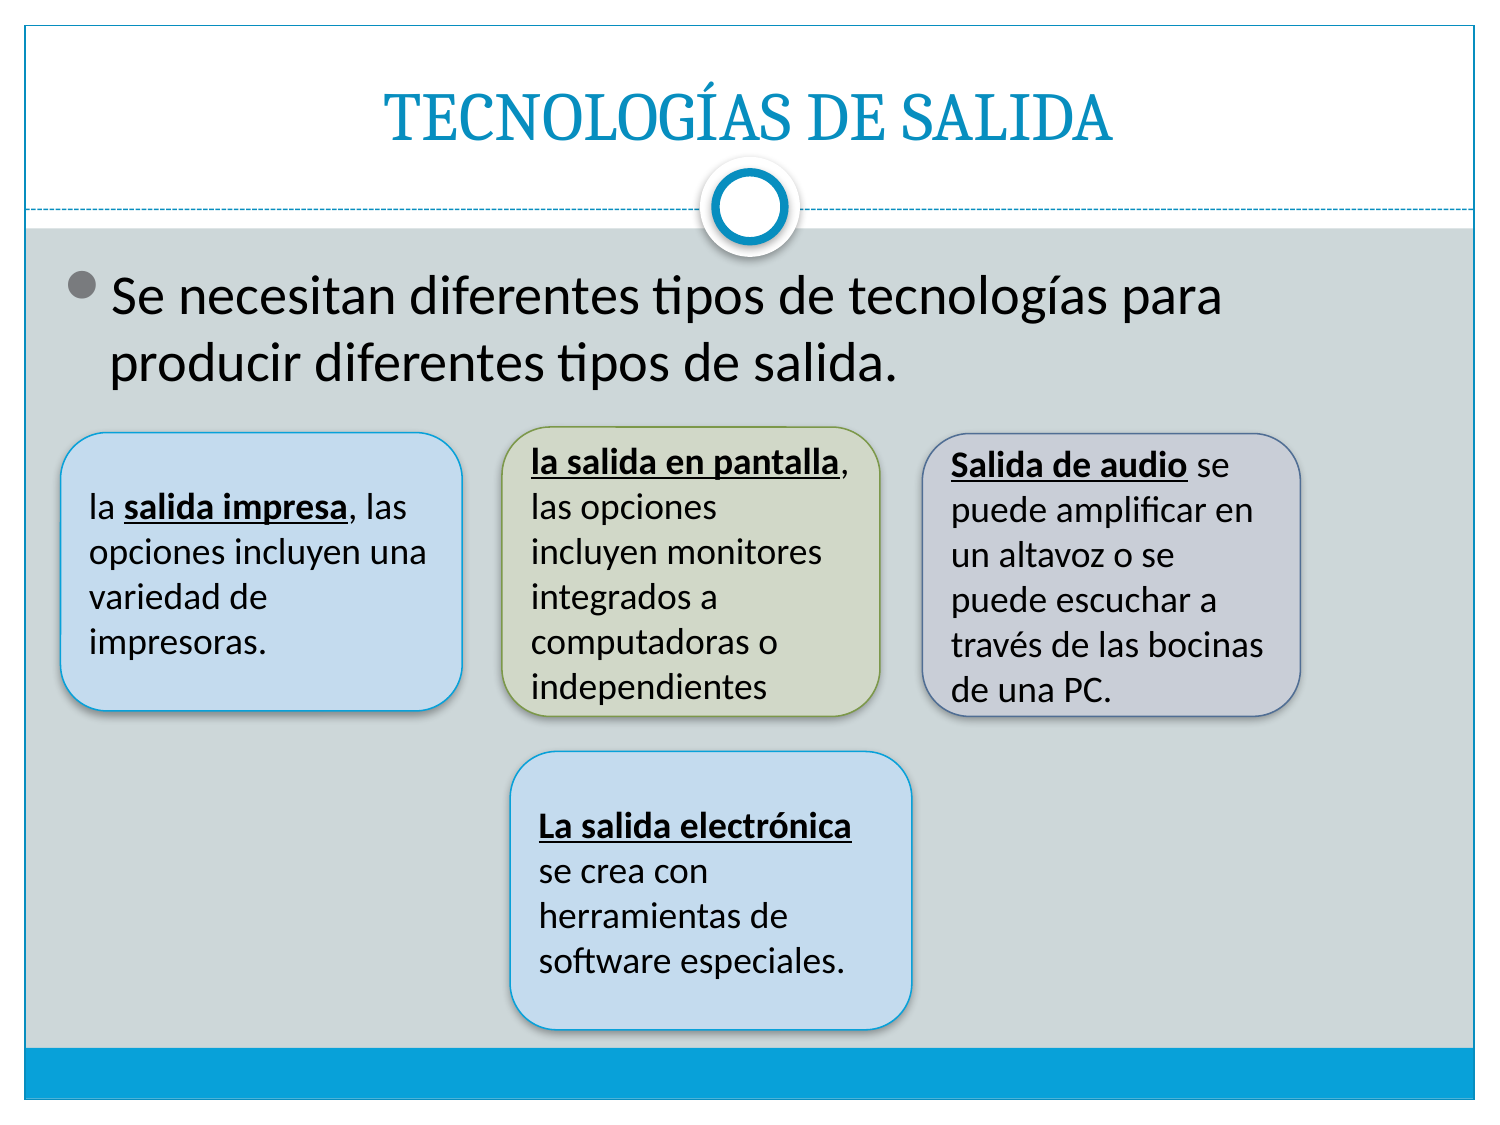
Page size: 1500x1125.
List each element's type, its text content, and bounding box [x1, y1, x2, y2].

text_box Salida de audio se puede amplificar en un altavoz o se puede escuchar a través de las bocinas de una PC. [921, 432, 1302, 718]
title TECNOLOGÍAS DE SALIDA [49, 37, 1450, 162]
text_box la salida impresa, las opciones incluyen una variedad de impresoras. [59, 431, 463, 712]
text_box La salida electrónica se crea con herramientas de software especiales. [509, 750, 913, 1031]
list Se necesitan diferentes tipos de tecnologías para producir diferentes tipos de salida. [49, 250, 1445, 1001]
text_box la salida en pantalla, las opciones incluyen monitores integrados a computadoras o independientes [501, 426, 881, 718]
